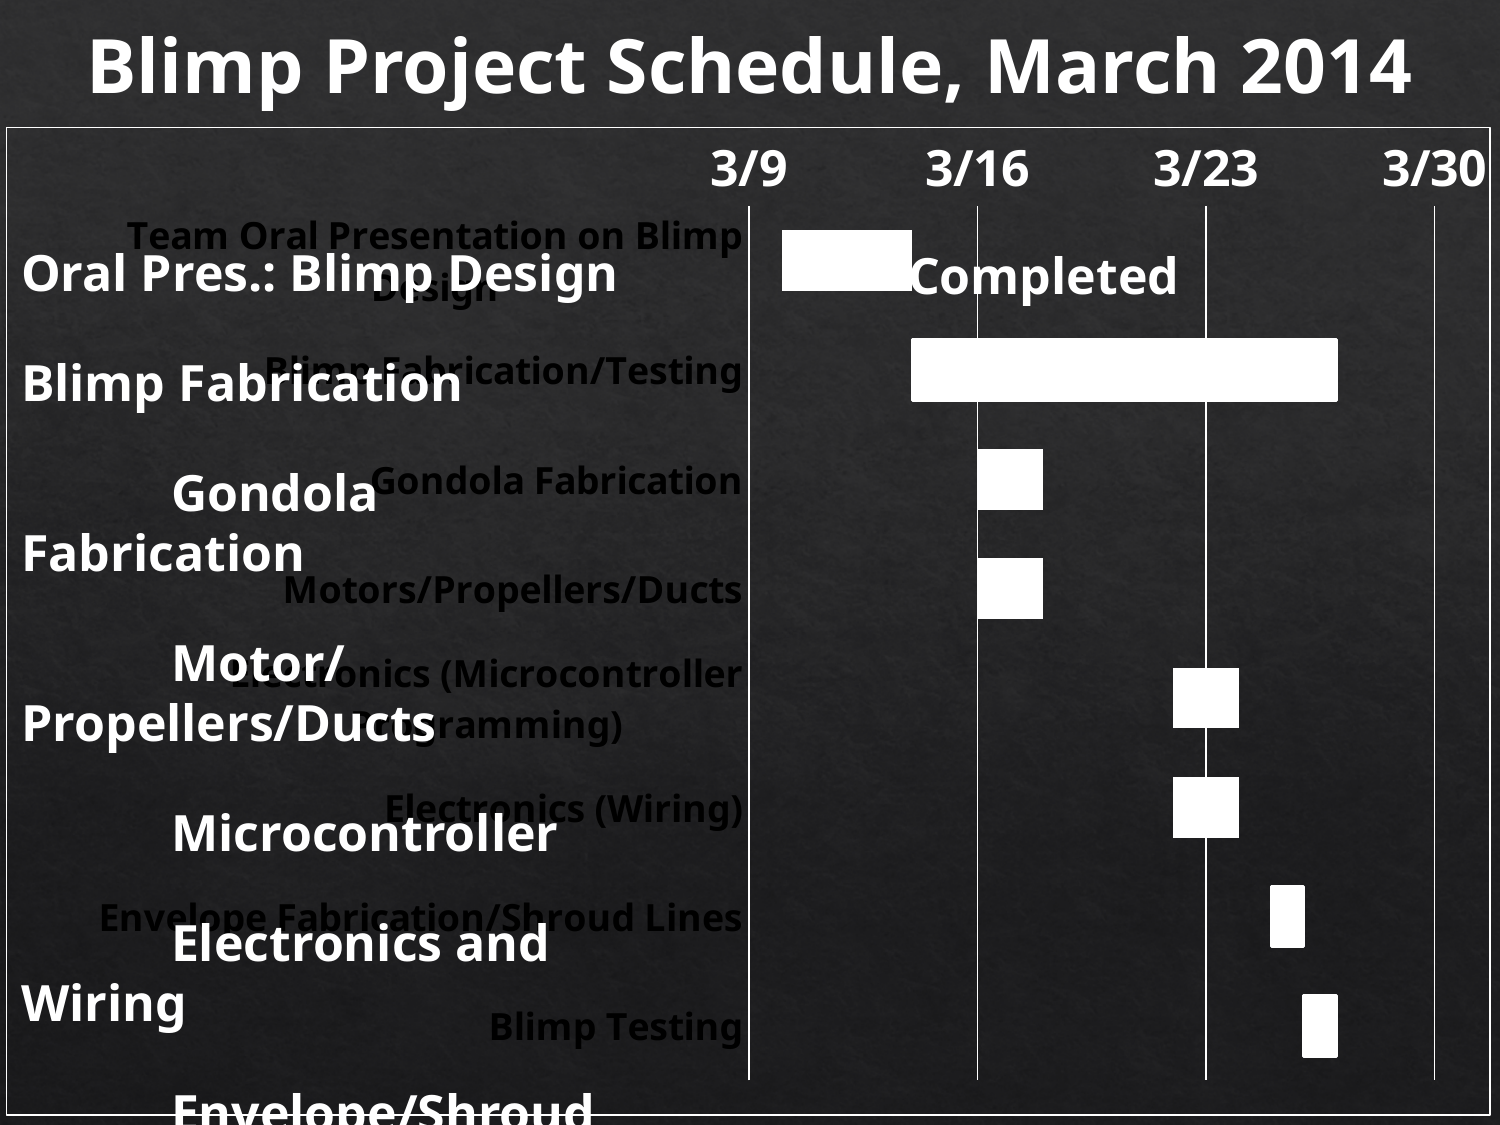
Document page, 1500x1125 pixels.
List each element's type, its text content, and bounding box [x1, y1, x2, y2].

text_box Blimp Project Schedule, March 2014 [0, 12, 1500, 127]
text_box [5, 126, 1491, 1116]
